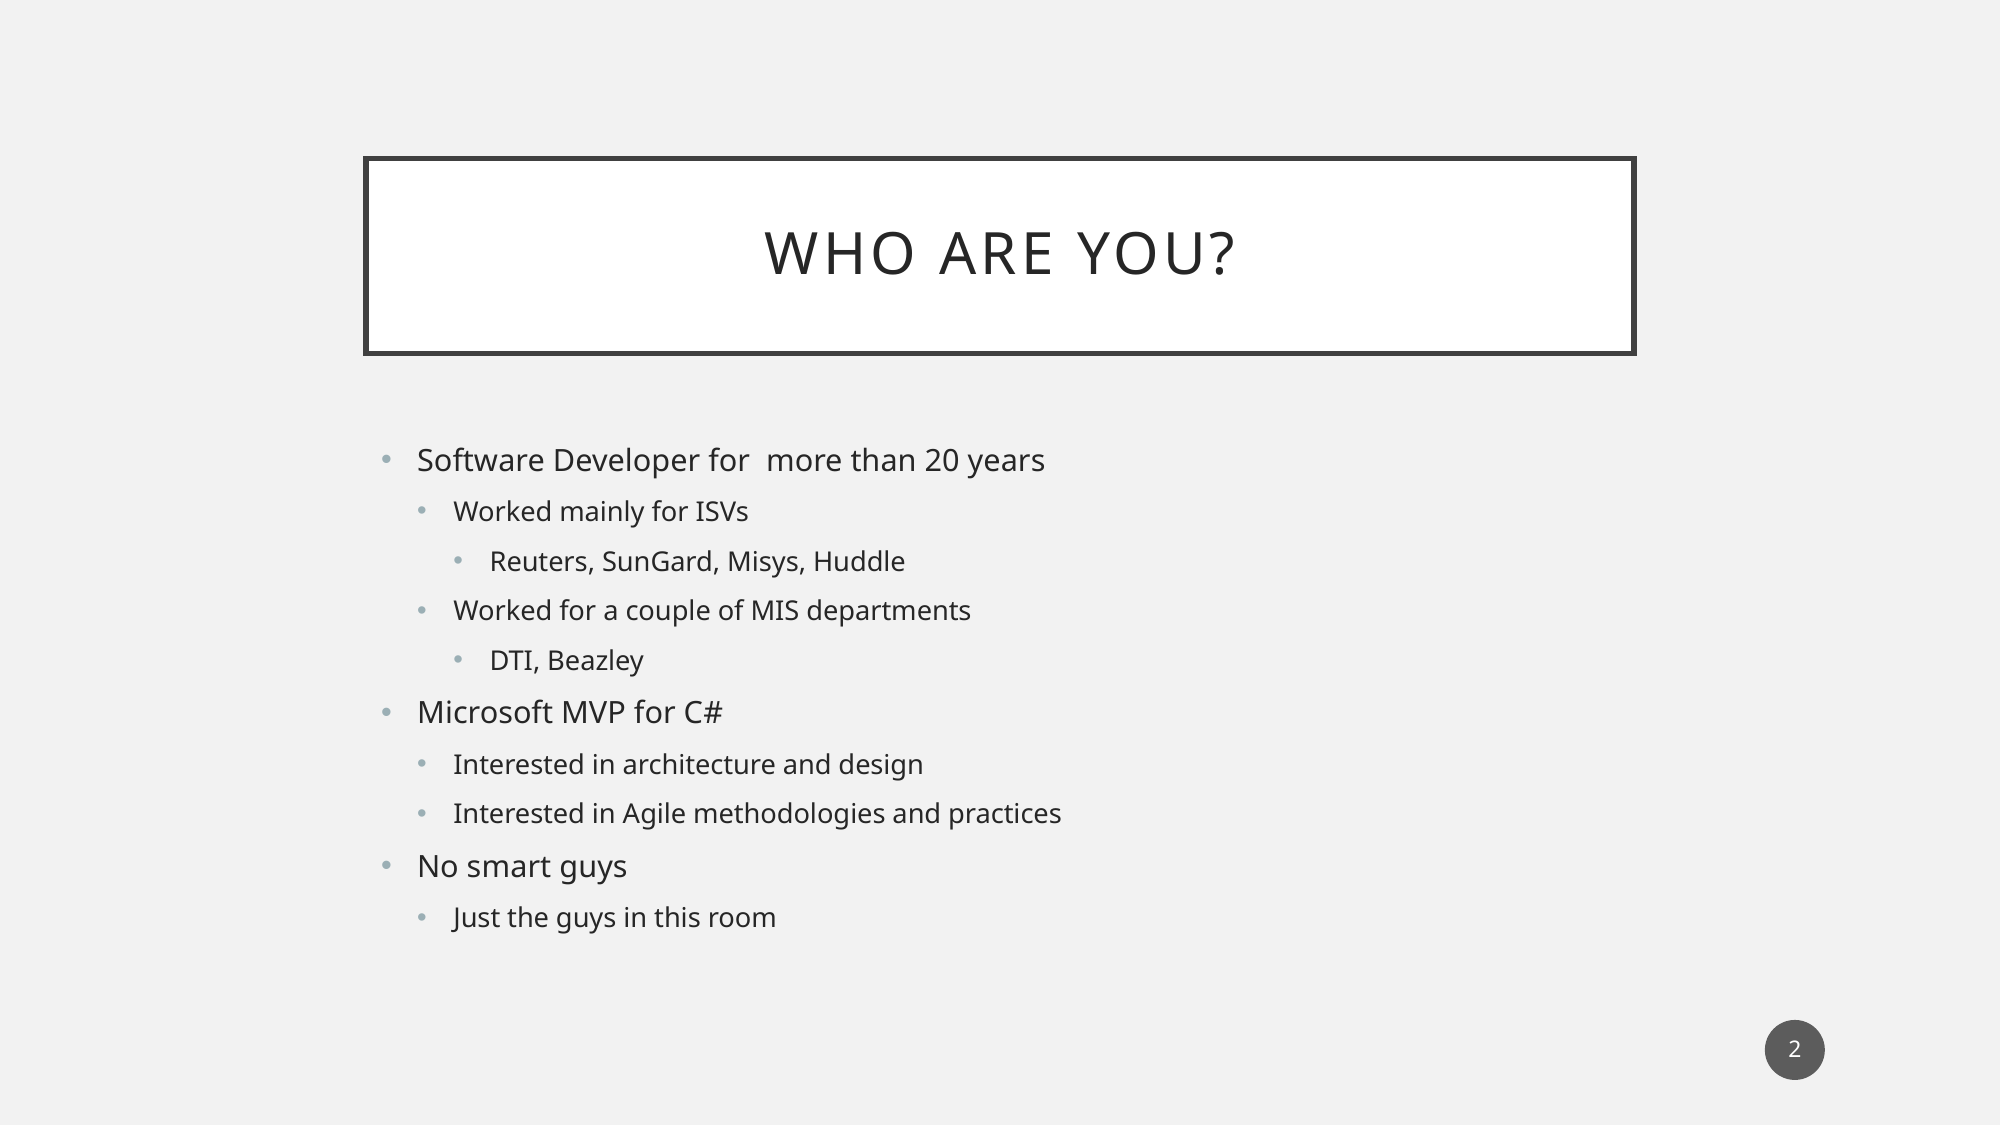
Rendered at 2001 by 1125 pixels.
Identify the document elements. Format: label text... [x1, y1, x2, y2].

slide_number 2 [1764, 1019, 1825, 1080]
list Software Developer for more than 20 years Worked mainly for ISVs Reuters, SunGard, Misys, Huddle Worked for a couple of MIS departments DTI, Beazley Microsoft MVP for C# Interested in architecture and design Interested in Agile methodologies and practices No smart guys Just the guys in this room [366, 432, 1634, 942]
title Who are you? [363, 156, 1637, 356]
